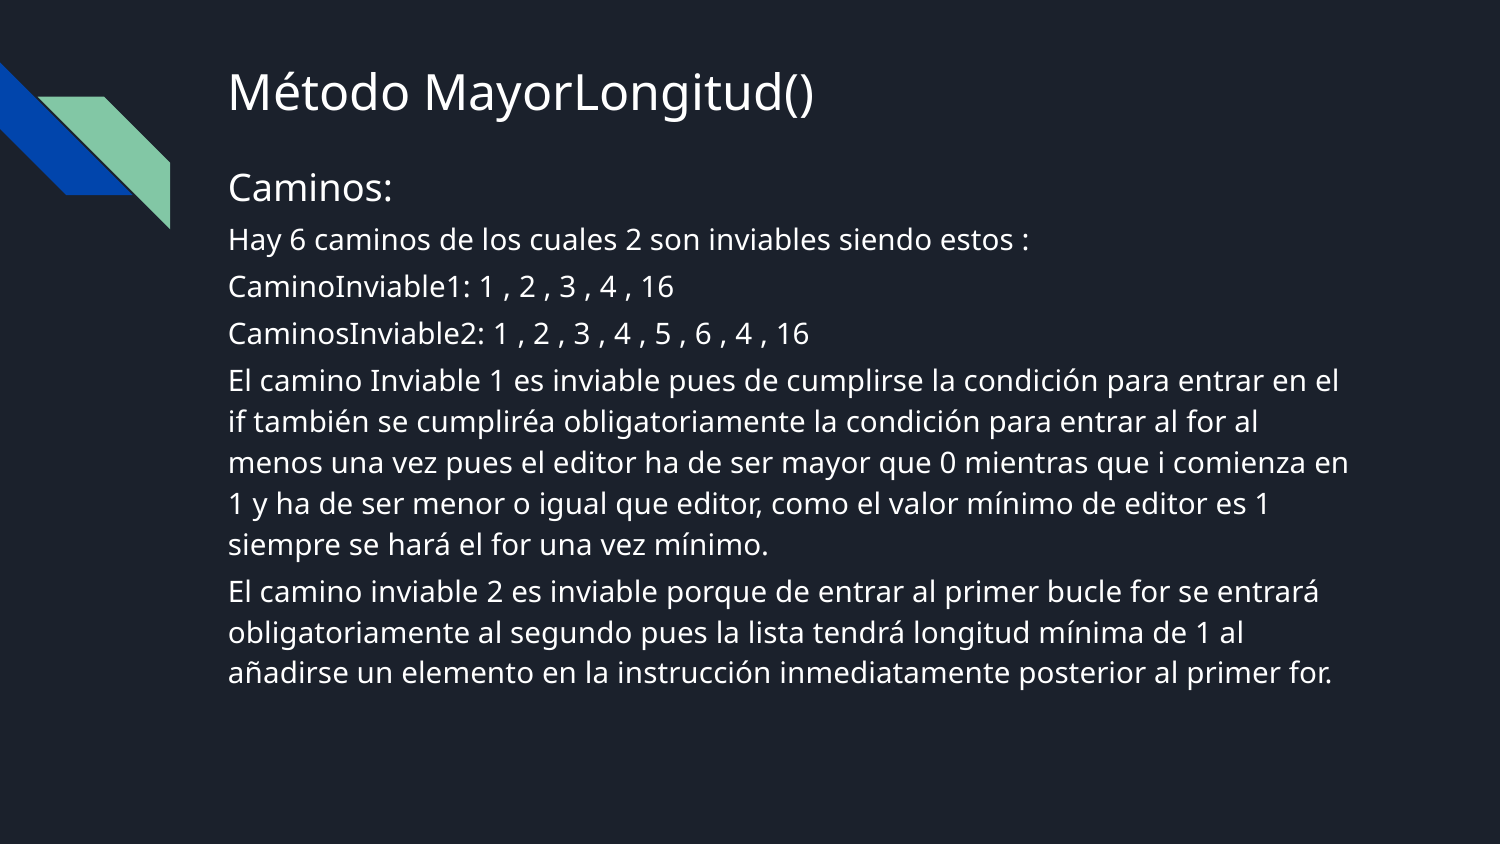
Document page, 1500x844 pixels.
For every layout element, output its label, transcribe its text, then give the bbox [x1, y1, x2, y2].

title Método MayorLongitud() [212, 45, 1368, 142]
list Caminos: Hay 6 caminos de los cuales 2 son inviables siendo estos : CaminoInviable1: 1 , 2 , 3 , 4 , 16 CaminosInviable2: 1 , 2 , 3 , 4 , 5 , 6 , 4 , 16 El camino Inviable 1 es inviable pues de cumplirse la condición para entrar en el if también se cumpliréa obligatoriamente la condición para entrar al for al menos una vez pues el editor ha de ser mayor que 0 mientras que i comienza en 1 y ha de ser menor o igual que editor, como el valor mínimo de editor es 1 siempre se hará el for una vez mínimo. El camino inviable 2 es inviable porque de entrar al primer bucle for se entrará obligatoriamente al segundo pues la lista tendrá longitud mínima de 1 al añadirse un elemento en la instrucción inmediatamente posterior al primer for. [212, 142, 1368, 736]
